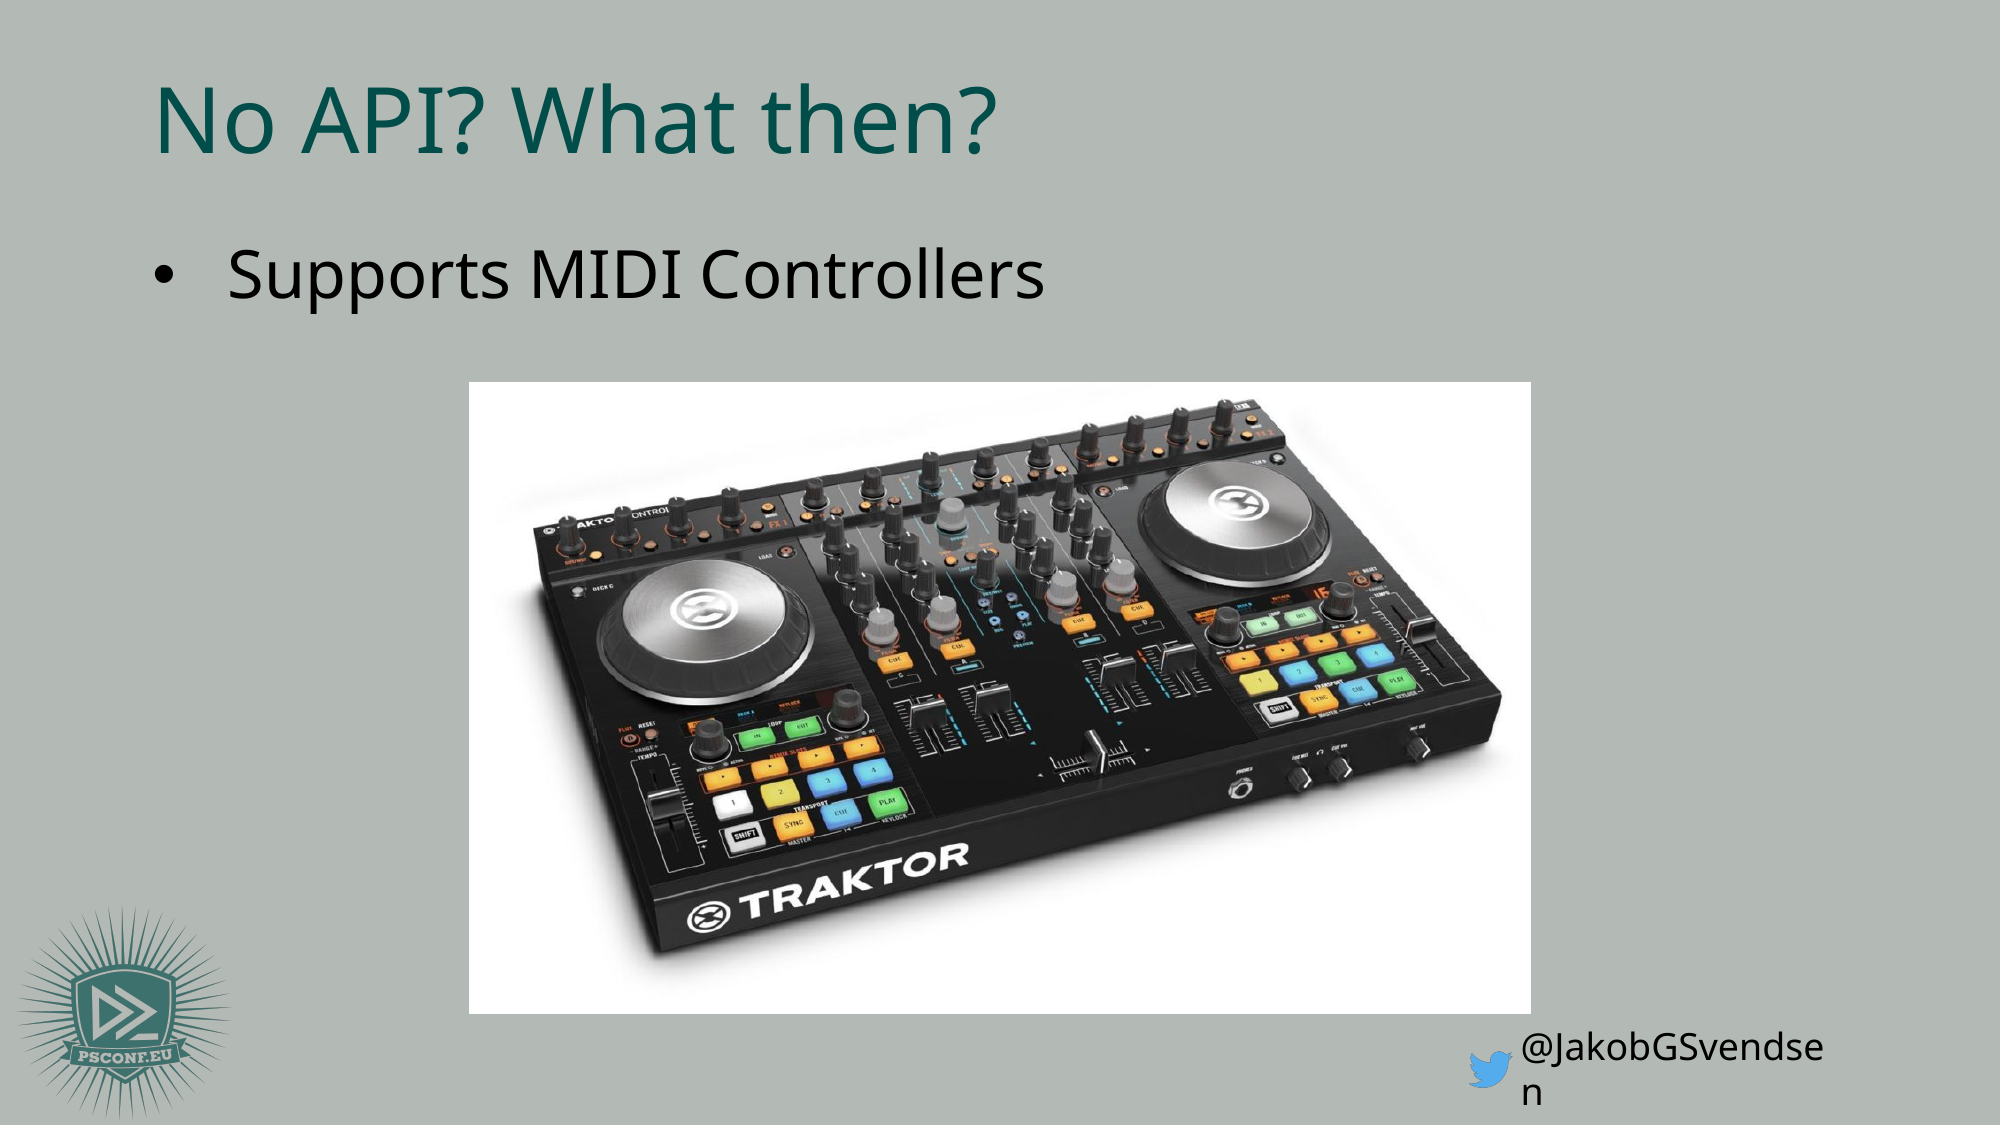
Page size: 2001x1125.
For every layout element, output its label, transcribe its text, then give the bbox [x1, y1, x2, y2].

picture [469, 382, 1531, 1014]
footer @JakobGSvendsen [1505, 1037, 1863, 1098]
list Supports MIDI Controllers [137, 233, 1863, 1014]
picture [1458, 1037, 1523, 1103]
title No API? What then? [137, 59, 1863, 188]
